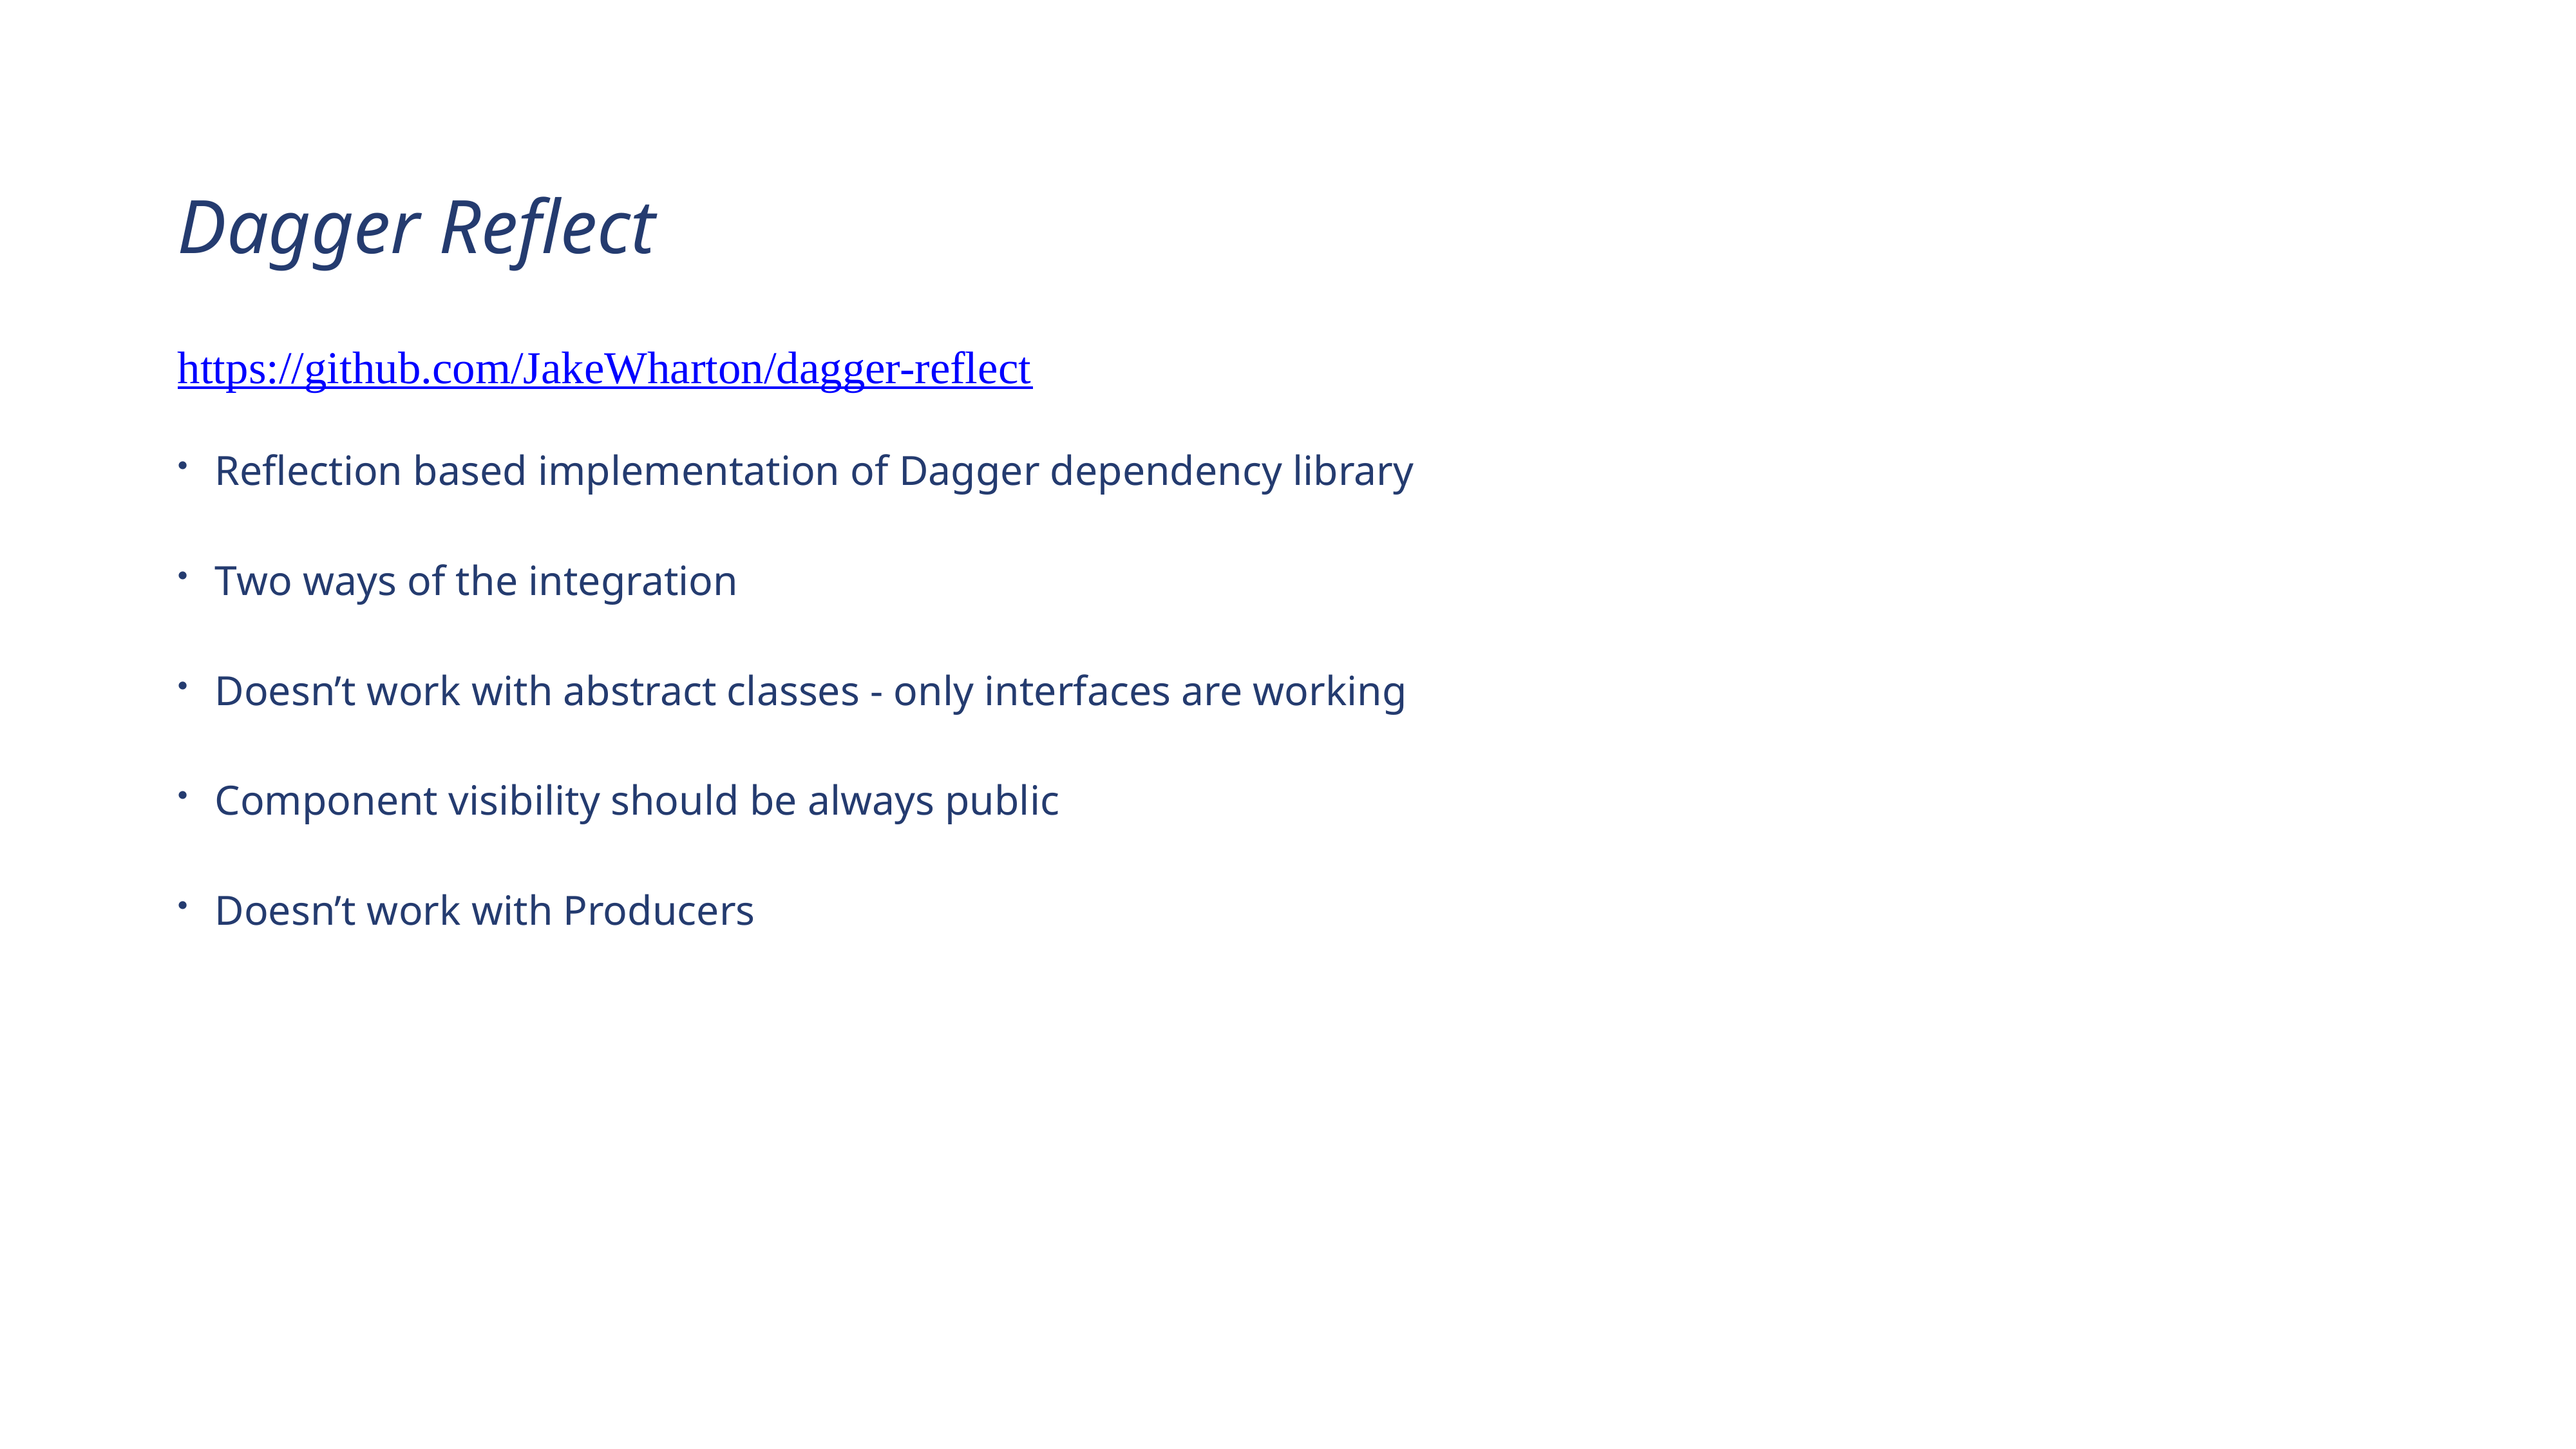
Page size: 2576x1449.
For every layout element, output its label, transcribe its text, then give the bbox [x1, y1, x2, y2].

list Dagger Reflect [169, 172, 1553, 287]
list https://github.com/JakeWharton/dagger-reflect [169, 312, 1577, 412]
list Reflection based implementation of Dagger dependency library Two ways of the integration Doesn’t work with abstract classes - only interfaces are working Component visibility should be always public Doesn’t work with Producers [169, 437, 1577, 1305]
